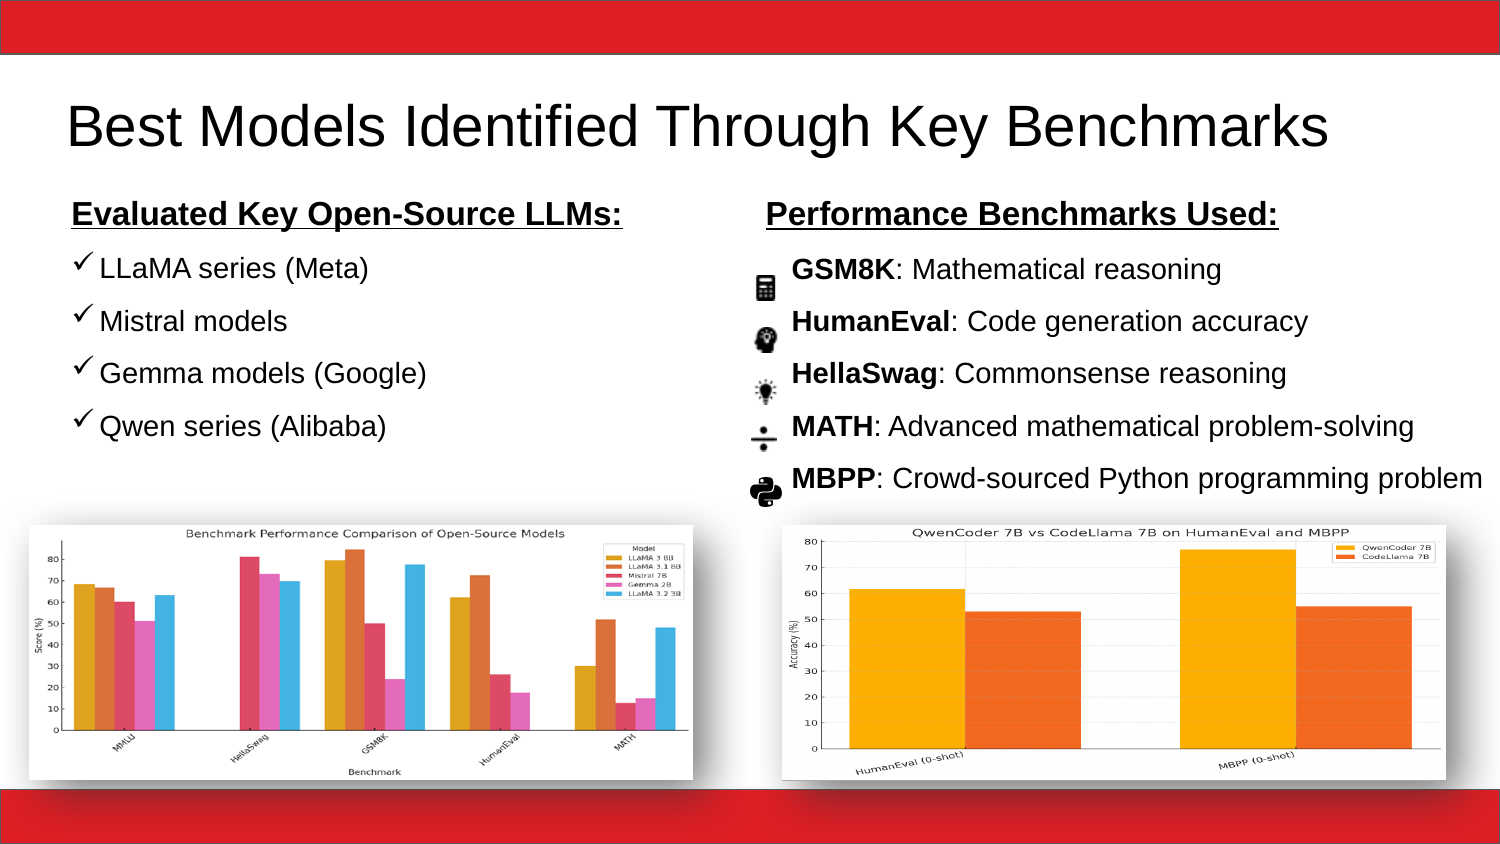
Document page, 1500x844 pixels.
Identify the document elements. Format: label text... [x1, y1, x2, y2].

list Performance Benchmarks Used: GSM8K: Mathematical reasoning HumanEval: Code generation accuracy HellaSwag: Commonsense reasoning MATH: Advanced mathematical problem-solving MBPP: Crowd-sourced Python programming problem [750, 157, 1500, 483]
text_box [749, 275, 782, 509]
list Evaluated Key Open-Source LLMs: LLaMA series (Meta) Mistral models Gemma models (Google) Qwen series (Alibaba) [30, 157, 750, 484]
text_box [29, 524, 1446, 781]
title Best Models Identified Through Key Benchmarks [51, 72, 1500, 157]
text_box [0, 789, 1500, 844]
text_box [0, 0, 1500, 54]
